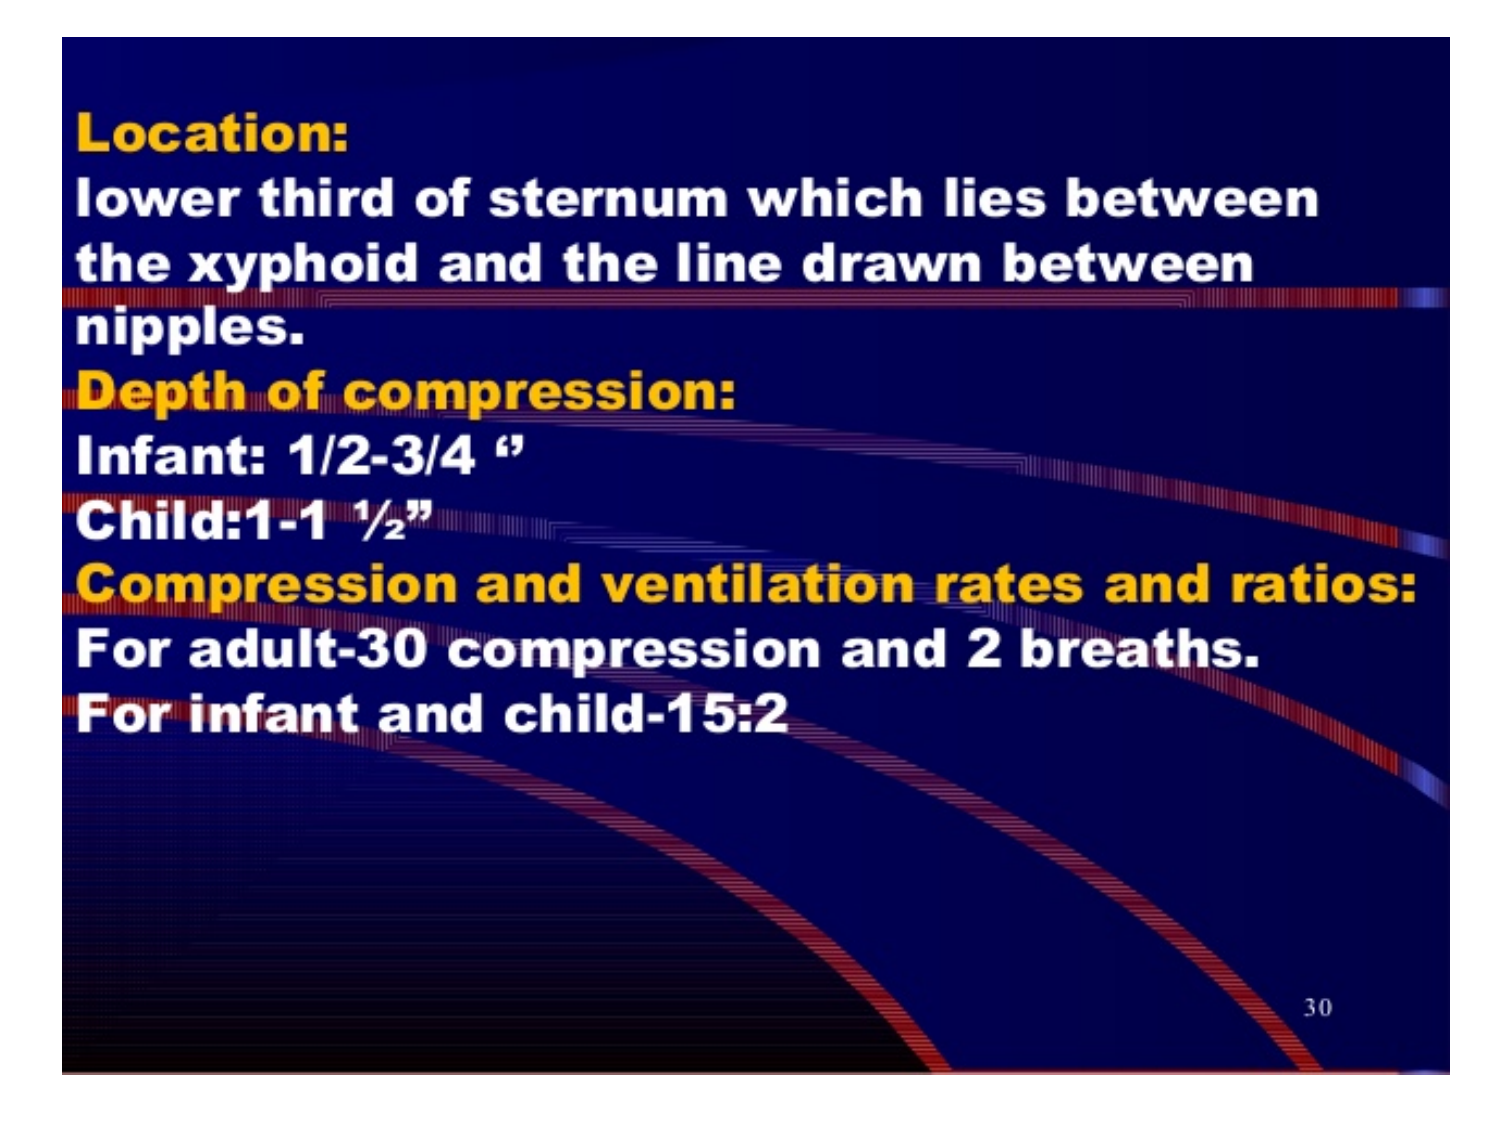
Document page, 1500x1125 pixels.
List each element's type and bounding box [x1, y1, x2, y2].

picture [62, 37, 1451, 1076]
